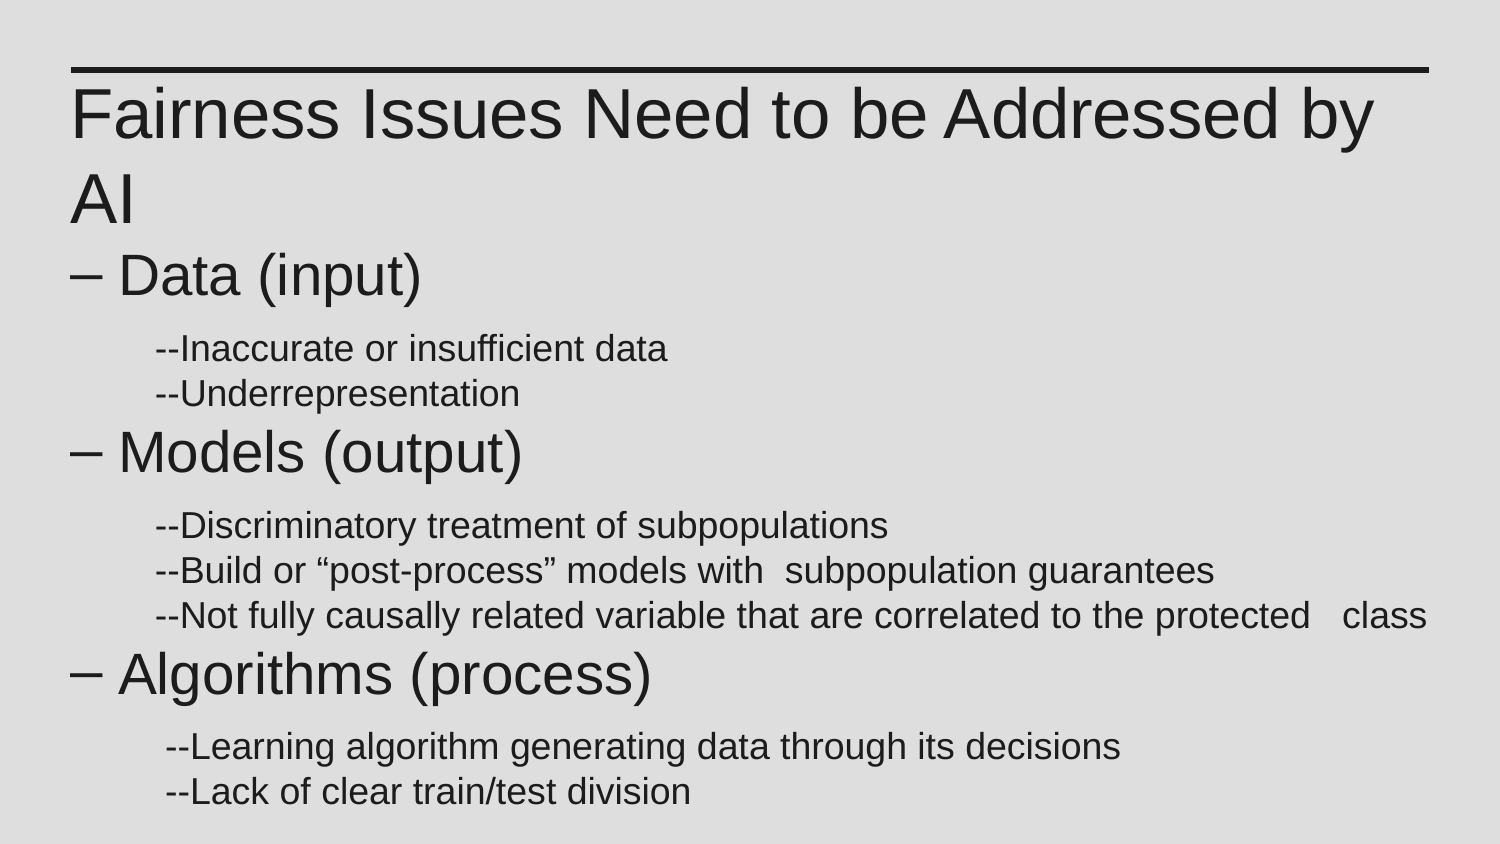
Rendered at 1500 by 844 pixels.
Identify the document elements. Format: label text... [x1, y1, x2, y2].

list Data (input) --Inaccurate or insufficient data --Underrepresentation Models (output) --Discriminatory treatment of subpopulations --Build or “post-process” models with subpopulation guarantees --Not fully causally related variable that are correlated to the protected class Algorithms (process) --Learning algorithm generating data through its decisions --Lack of clear train/test division [70, 237, 1483, 713]
list Fairness Issues Need to be Addressed by AI [70, 67, 1430, 183]
